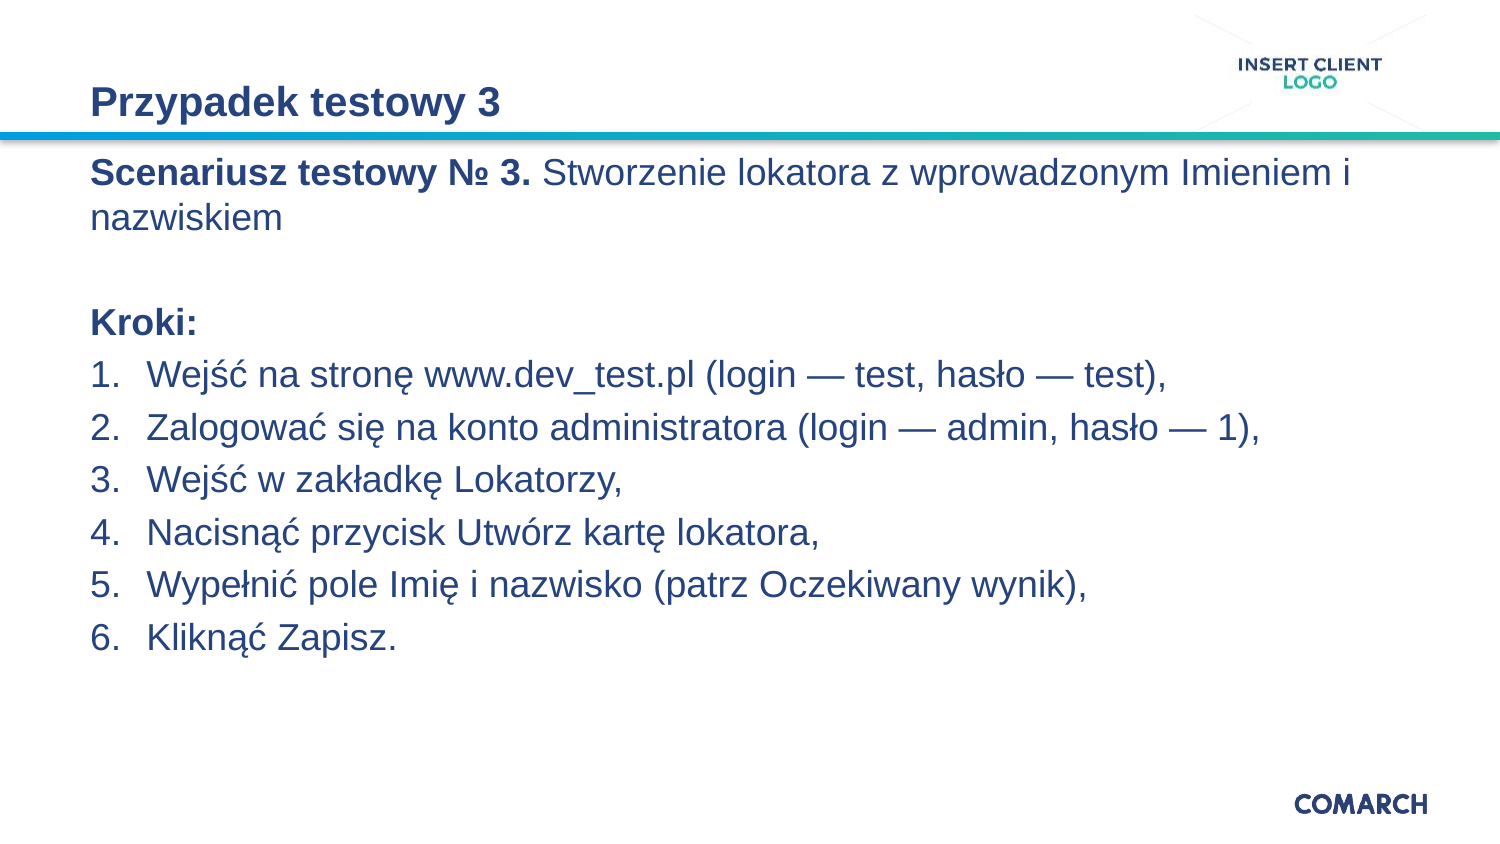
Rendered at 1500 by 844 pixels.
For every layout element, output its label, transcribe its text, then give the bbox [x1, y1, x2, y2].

list Scenariusz testowy № 3. Stworzenie lokatora z wprowadzonym Imieniem i nazwiskiem Kroki: Wejść na stronę www.dev_test.pl (login — test, hasło — test), Zalogować się na konto administratora (login — admin, hasło — 1), Wejść w zakładkę Lokatorzy, Nacisnąć przycisk Utwórz kartę lokatora, Wypełnić pole Imię i nazwisko (patrz Oczekiwany wynik), Kliknąć Zapisz. [75, 140, 1427, 782]
title Przypadek testowy 3 [75, 17, 1425, 133]
picture [1194, 15, 1426, 132]
picture [1294, 793, 1427, 814]
